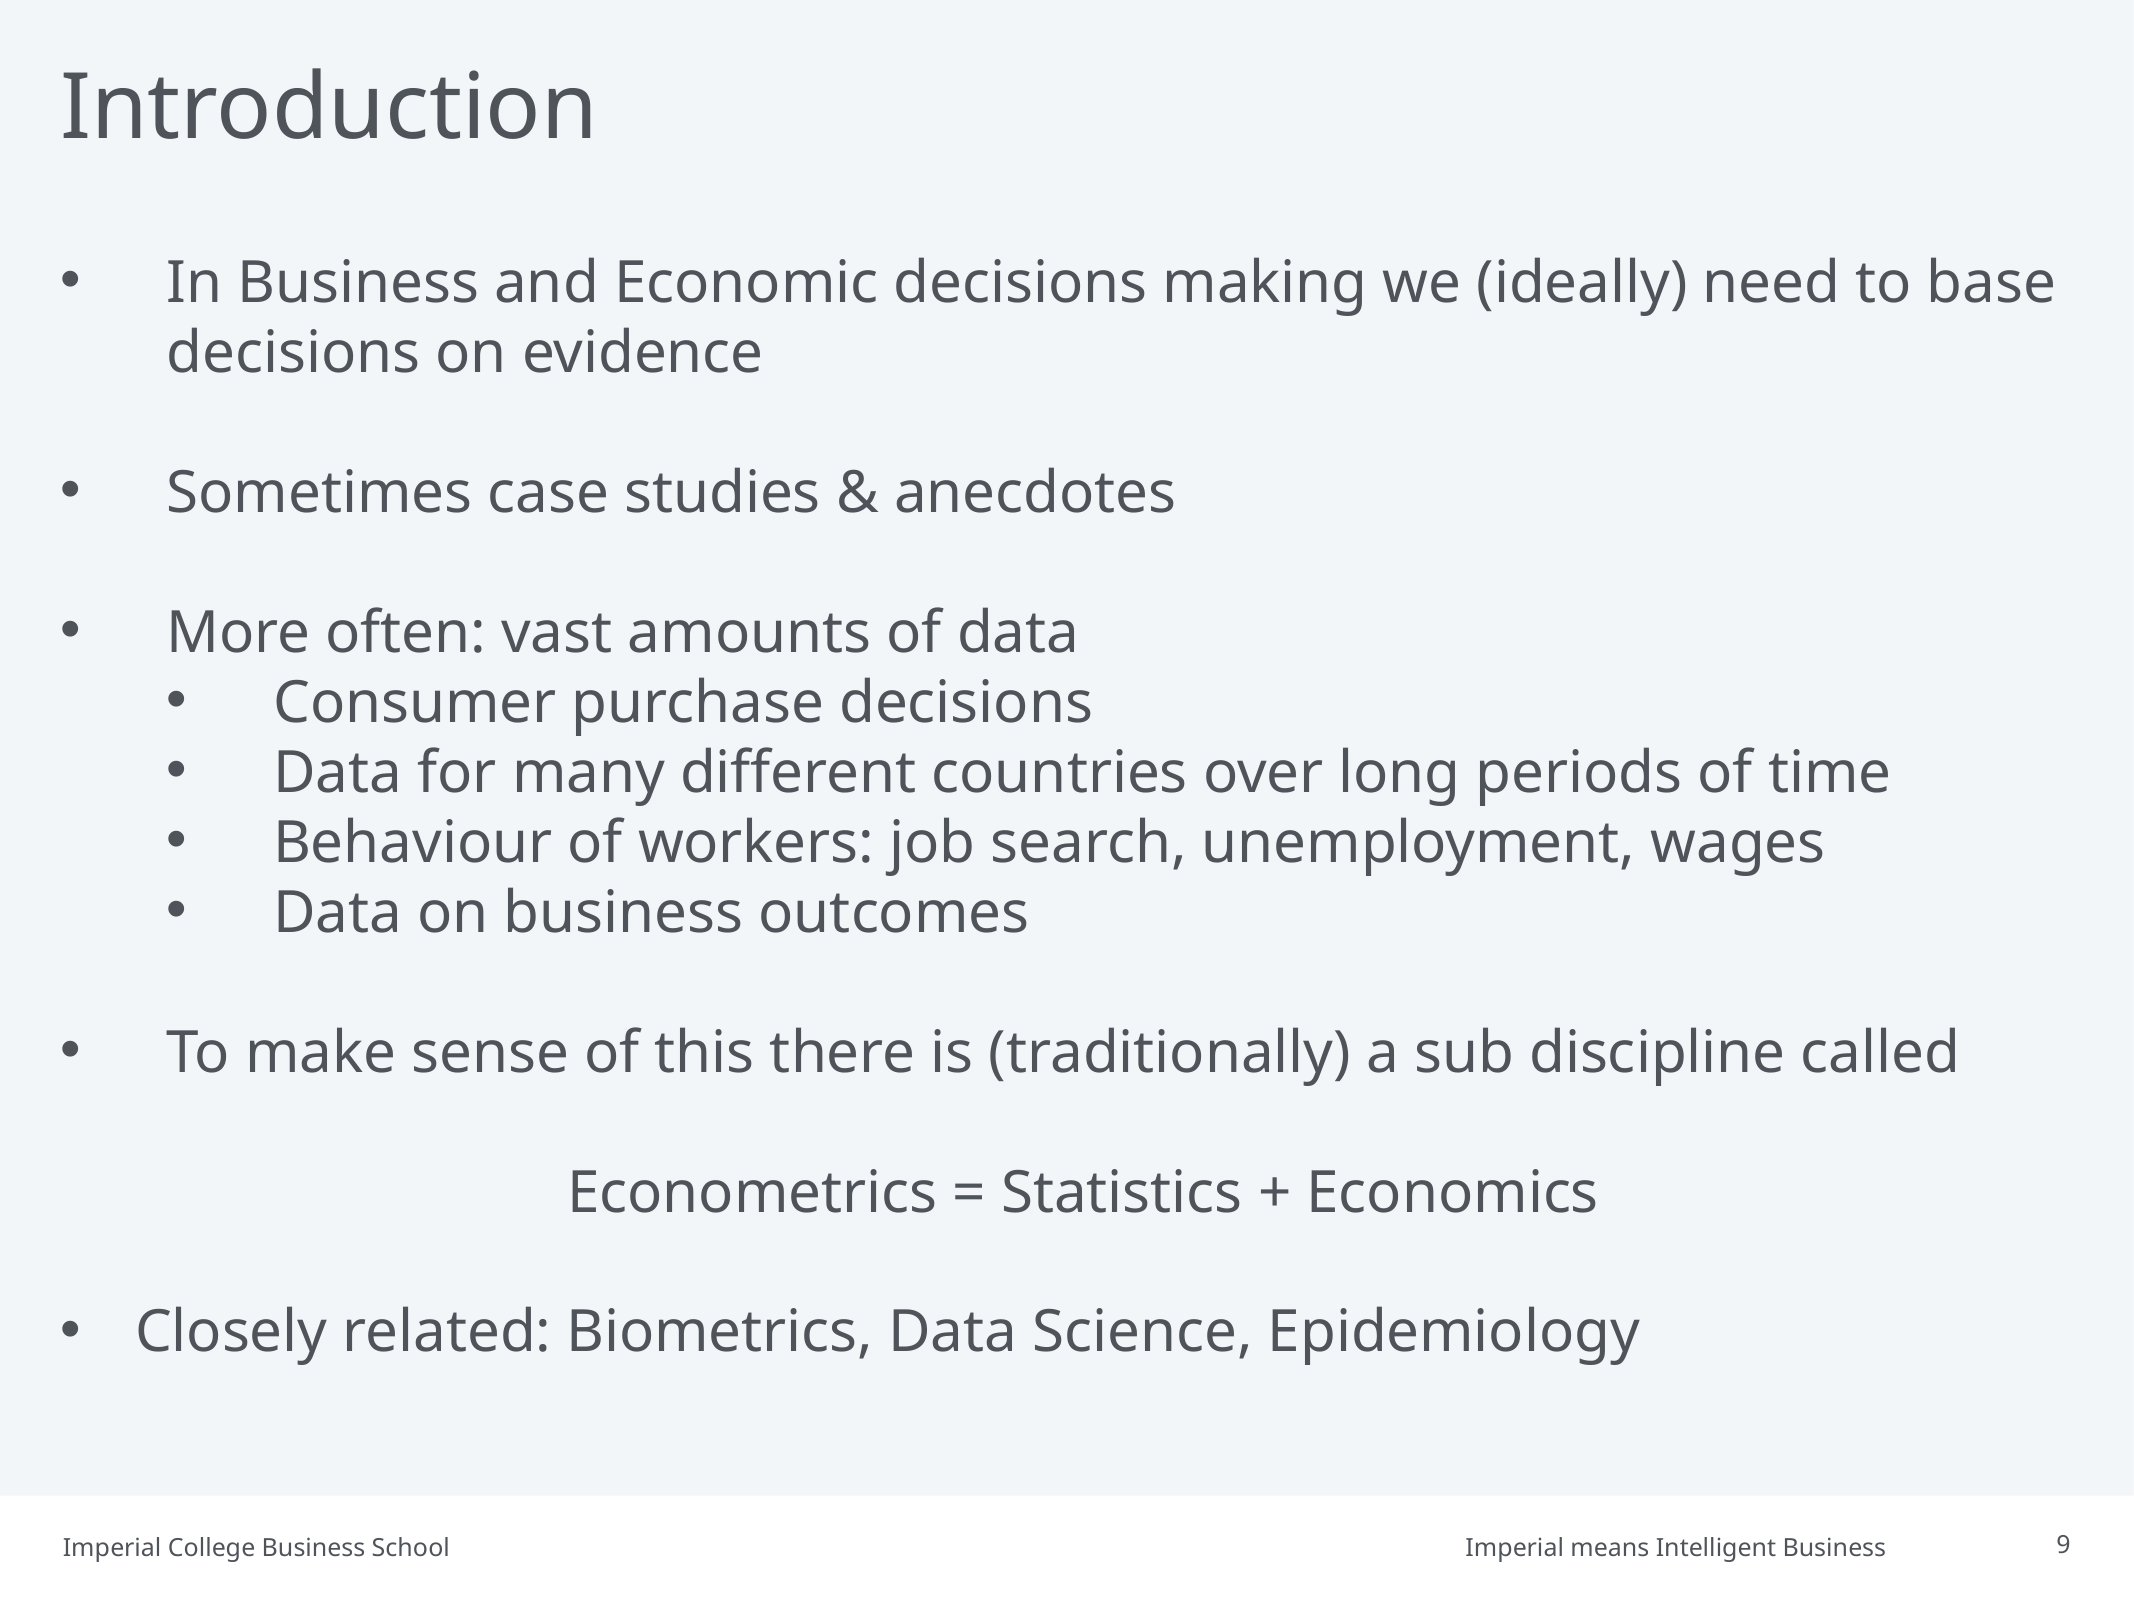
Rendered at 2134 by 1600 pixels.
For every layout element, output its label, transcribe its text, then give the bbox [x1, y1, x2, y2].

title Introduction [60, 77, 1673, 234]
text_box In Business and Economic decisions making we (ideally) need to base decisions on evidence Sometimes case studies & anecdotes More often: vast amounts of data Consumer purchase decisions Data for many different countries over long periods of time Behaviour of workers: job search, unemployment, wages Data on business outcomes To make sense of this there is (traditionally) a sub discipline called Econometrics = Statistics + Economics Closely related: Biometrics, Data Science, Epidemiology [59, 243, 2107, 1504]
